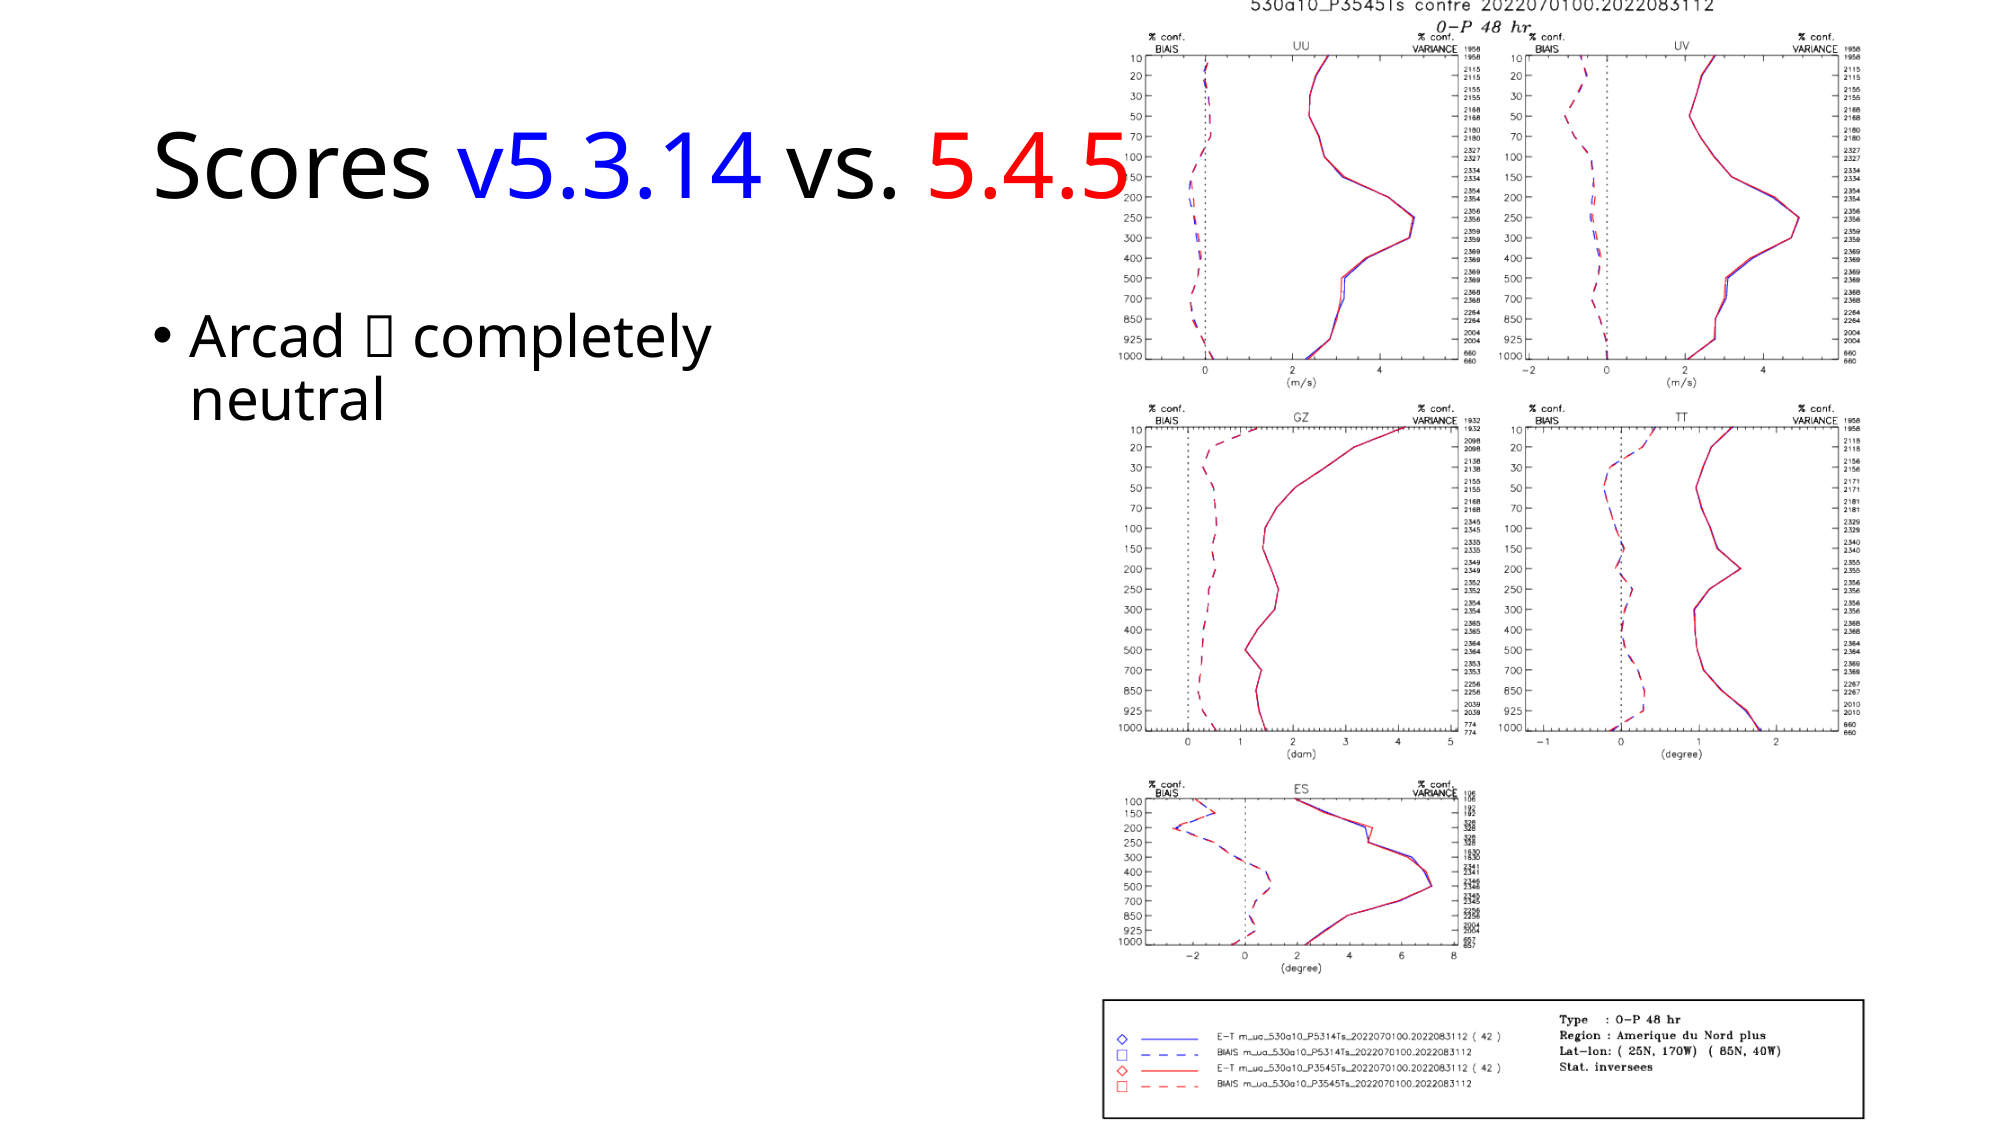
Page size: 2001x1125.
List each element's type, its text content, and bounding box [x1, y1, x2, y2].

picture [1061, 0, 1907, 1125]
title Scores v5.3.14 vs. 5.4.5 [137, 59, 1061, 278]
list Arcad  completely neutral [137, 299, 938, 1014]
